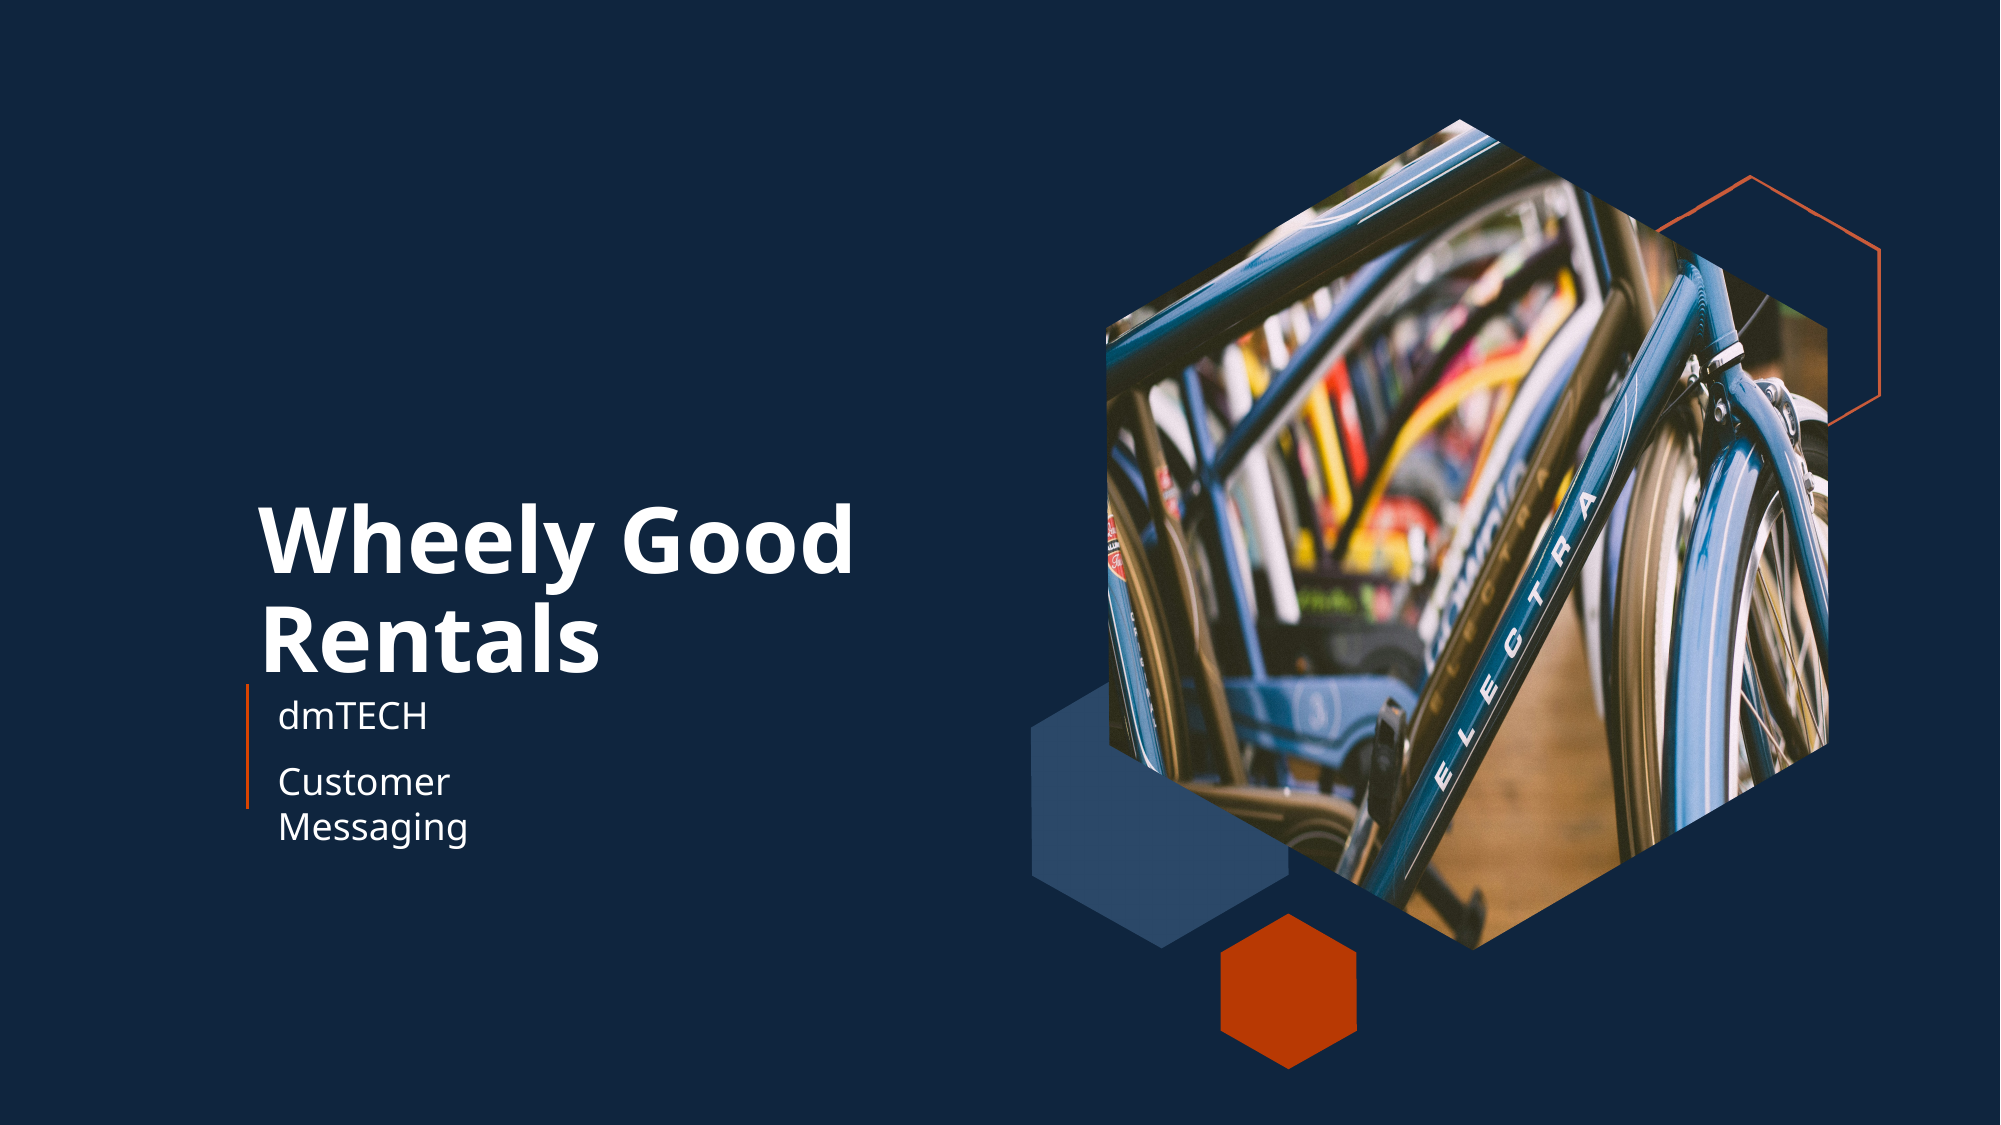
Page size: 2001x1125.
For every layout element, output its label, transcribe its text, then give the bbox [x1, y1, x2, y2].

list dmTECH Customer Messaging [262, 684, 617, 810]
title Wheely Good Rentals [243, 325, 1105, 664]
picture [1030, 119, 1882, 951]
